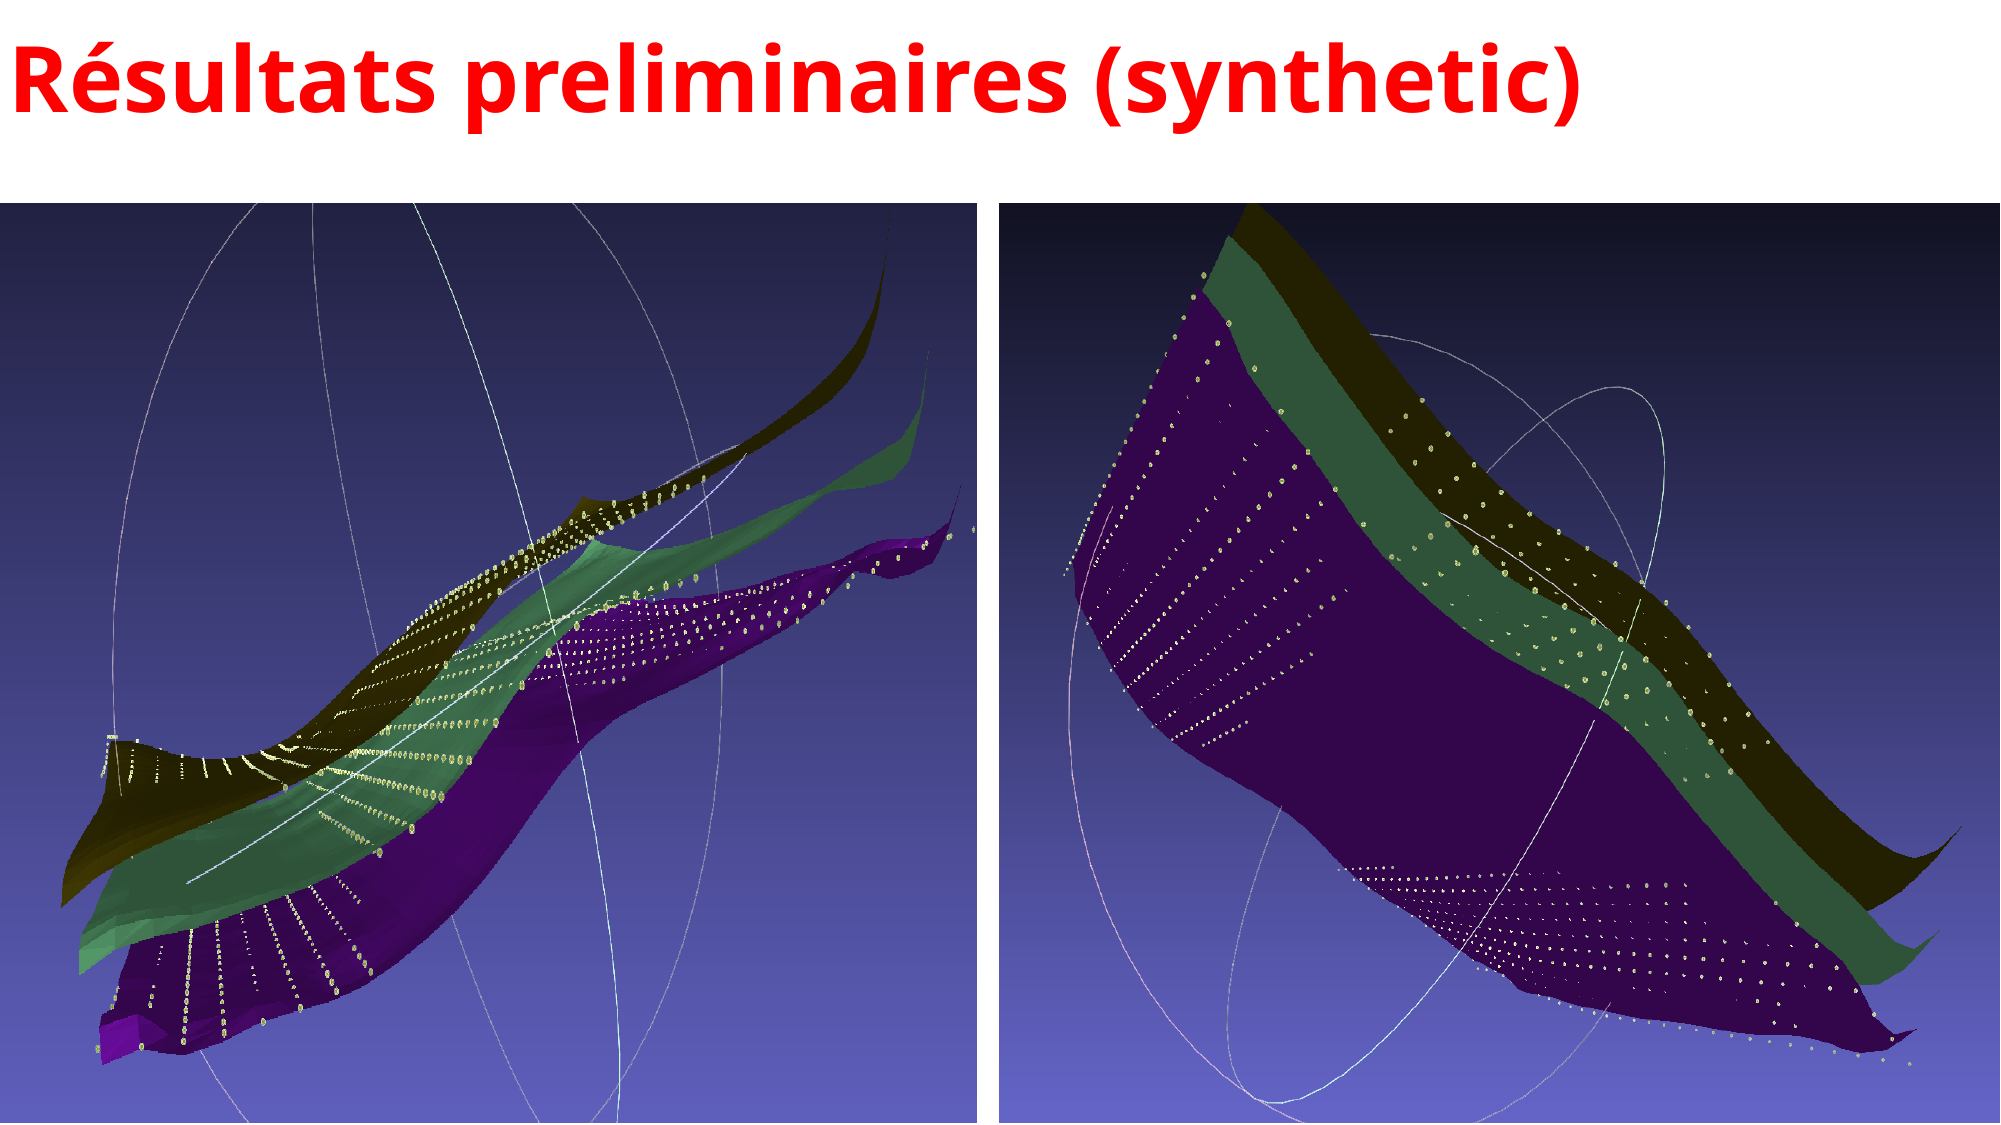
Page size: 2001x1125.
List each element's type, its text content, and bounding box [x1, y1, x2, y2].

title Résultats preliminaires (synthetic) [0, 0, 1719, 192]
picture [0, 203, 977, 1123]
picture [999, 203, 2000, 1123]
